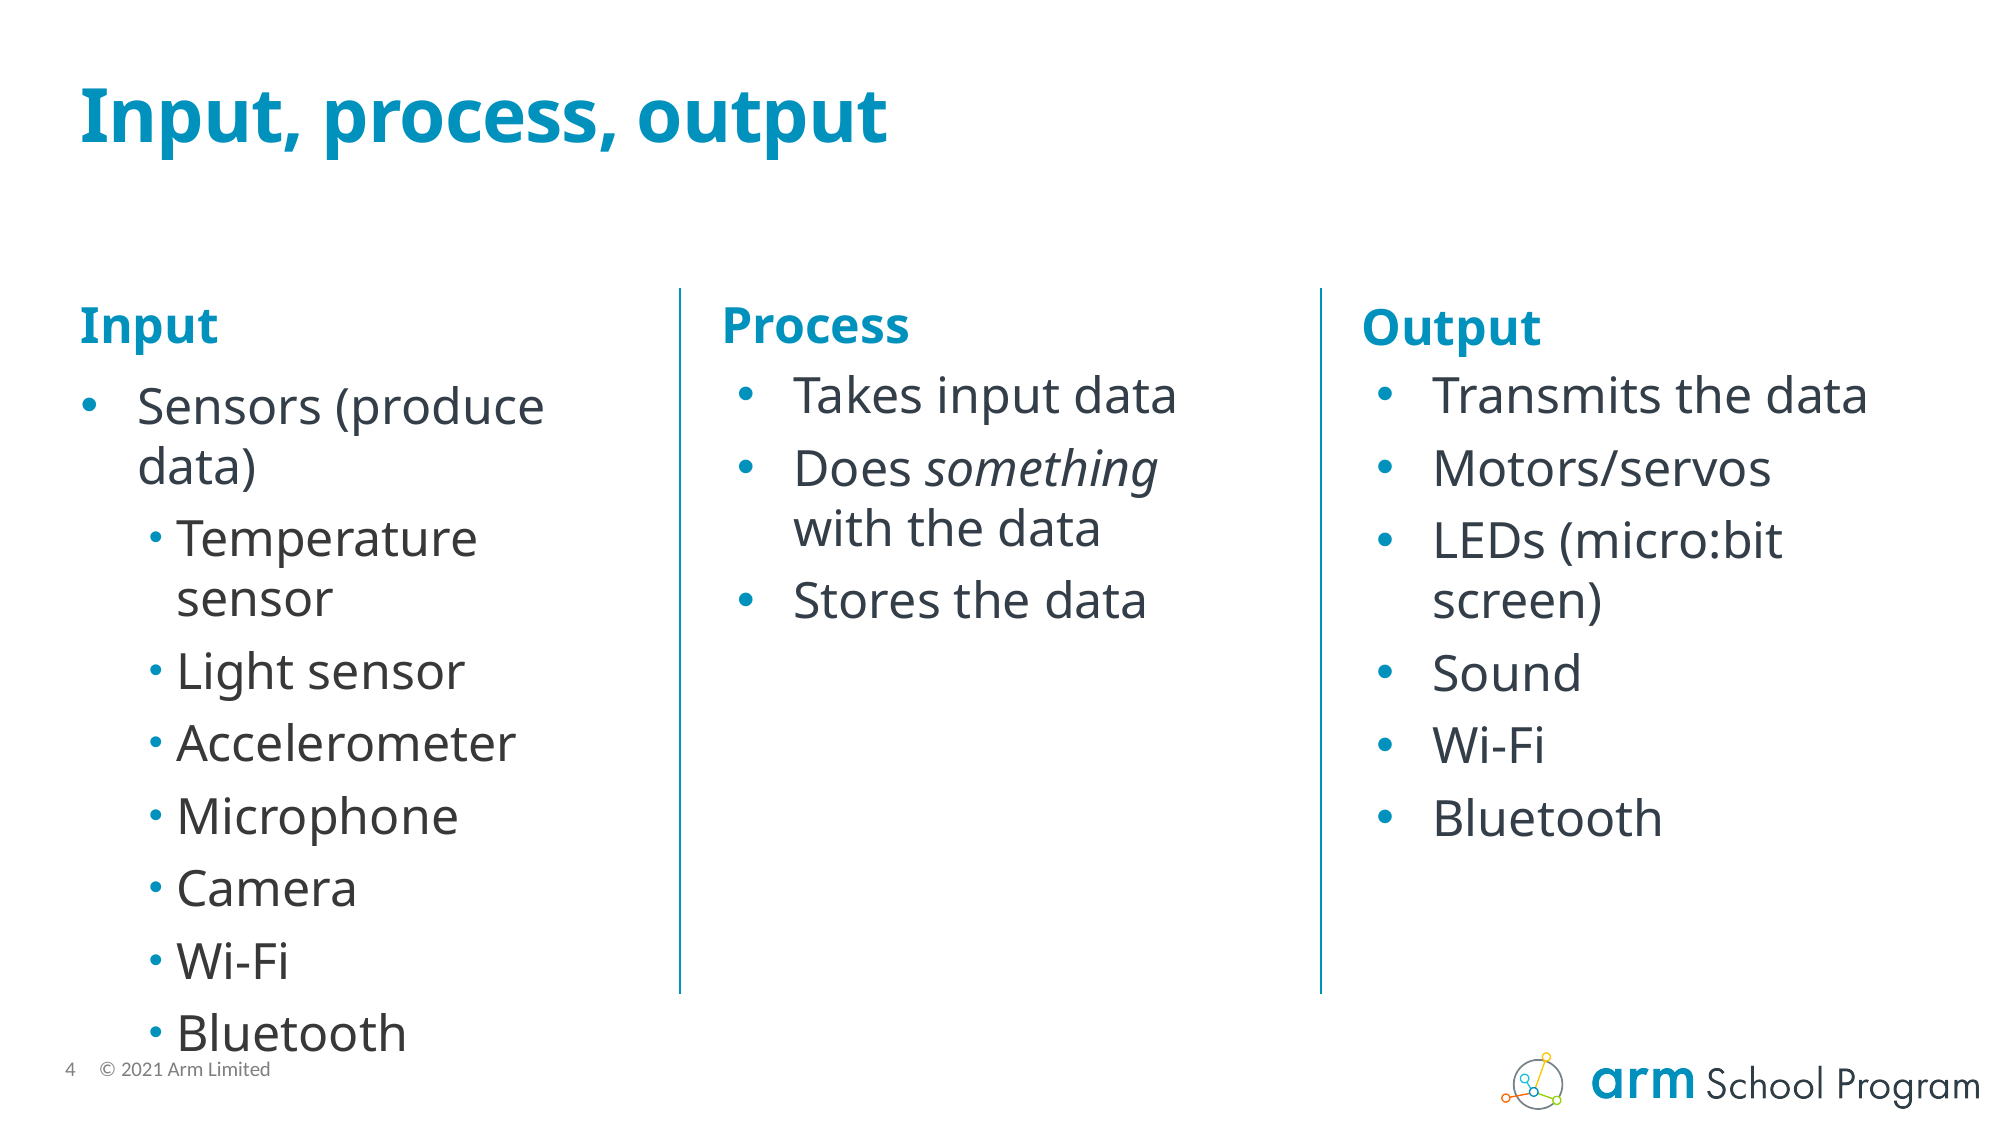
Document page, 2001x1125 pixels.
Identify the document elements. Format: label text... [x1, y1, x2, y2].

title Input, process, output [80, 48, 1915, 158]
list Input [80, 262, 632, 355]
list Sensors (produce data) Temperature sensor Light sensor Accelerometer Microphone Camera Wi-Fi Bluetooth [80, 374, 632, 966]
list Process [721, 262, 1273, 355]
text_box Transmits the data Motors/servos LEDs (micro:bit screen) Sound Wi-Fi Bluetooth [1361, 356, 1913, 948]
text_box Takes input data Does something with the data Stores the data [722, 356, 1274, 948]
picture [1501, 1052, 1979, 1110]
list Output [1361, 264, 1913, 356]
